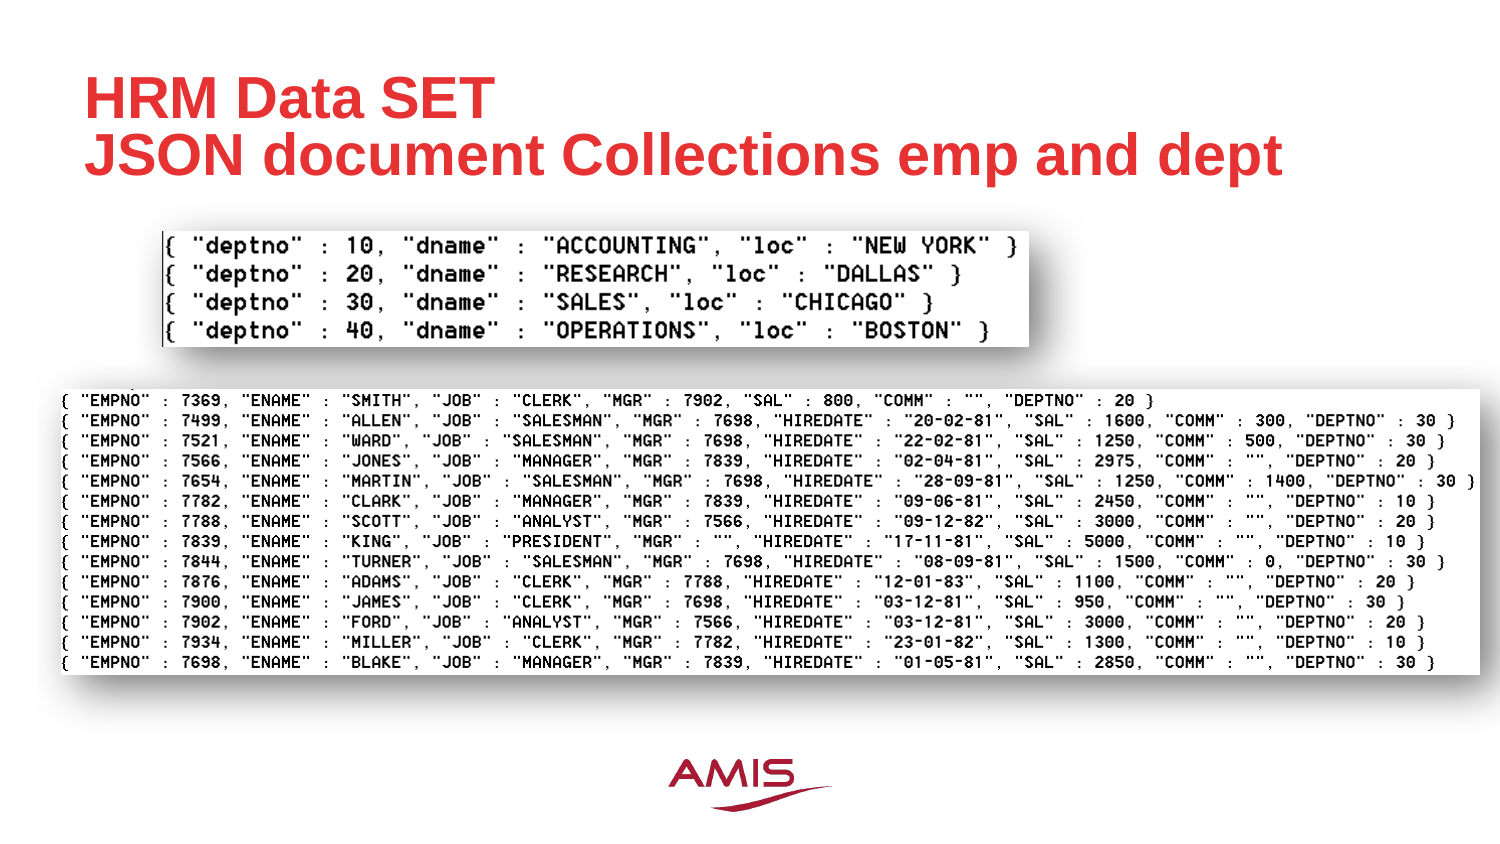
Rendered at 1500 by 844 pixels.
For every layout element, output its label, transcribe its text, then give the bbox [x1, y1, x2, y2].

picture [61, 389, 1480, 675]
picture [162, 231, 1029, 347]
picture [668, 759, 832, 812]
title HRM Data SET JSON document Collections emp and dept [84, 72, 1346, 190]
